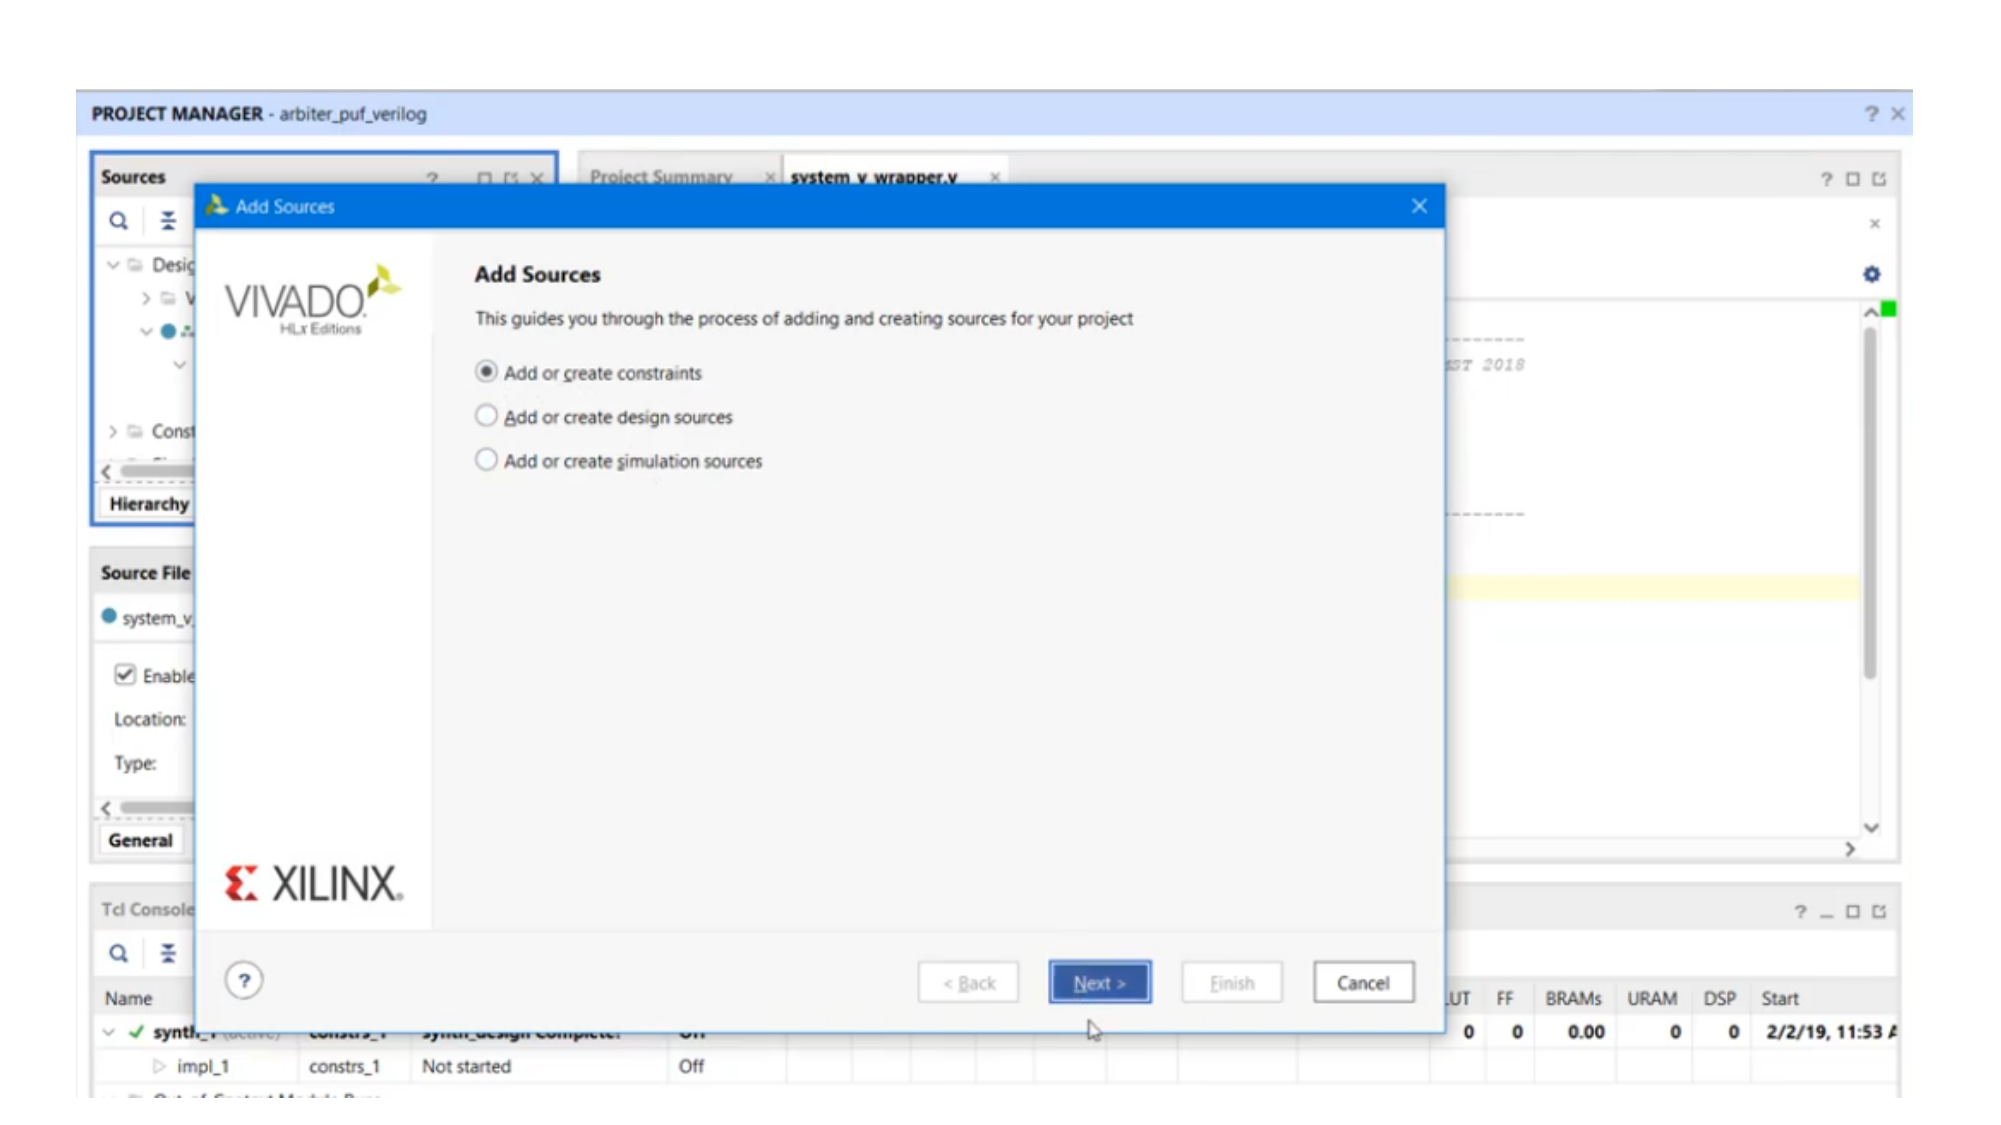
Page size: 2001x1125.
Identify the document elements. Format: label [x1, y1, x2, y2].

picture [75, 89, 1913, 1098]
